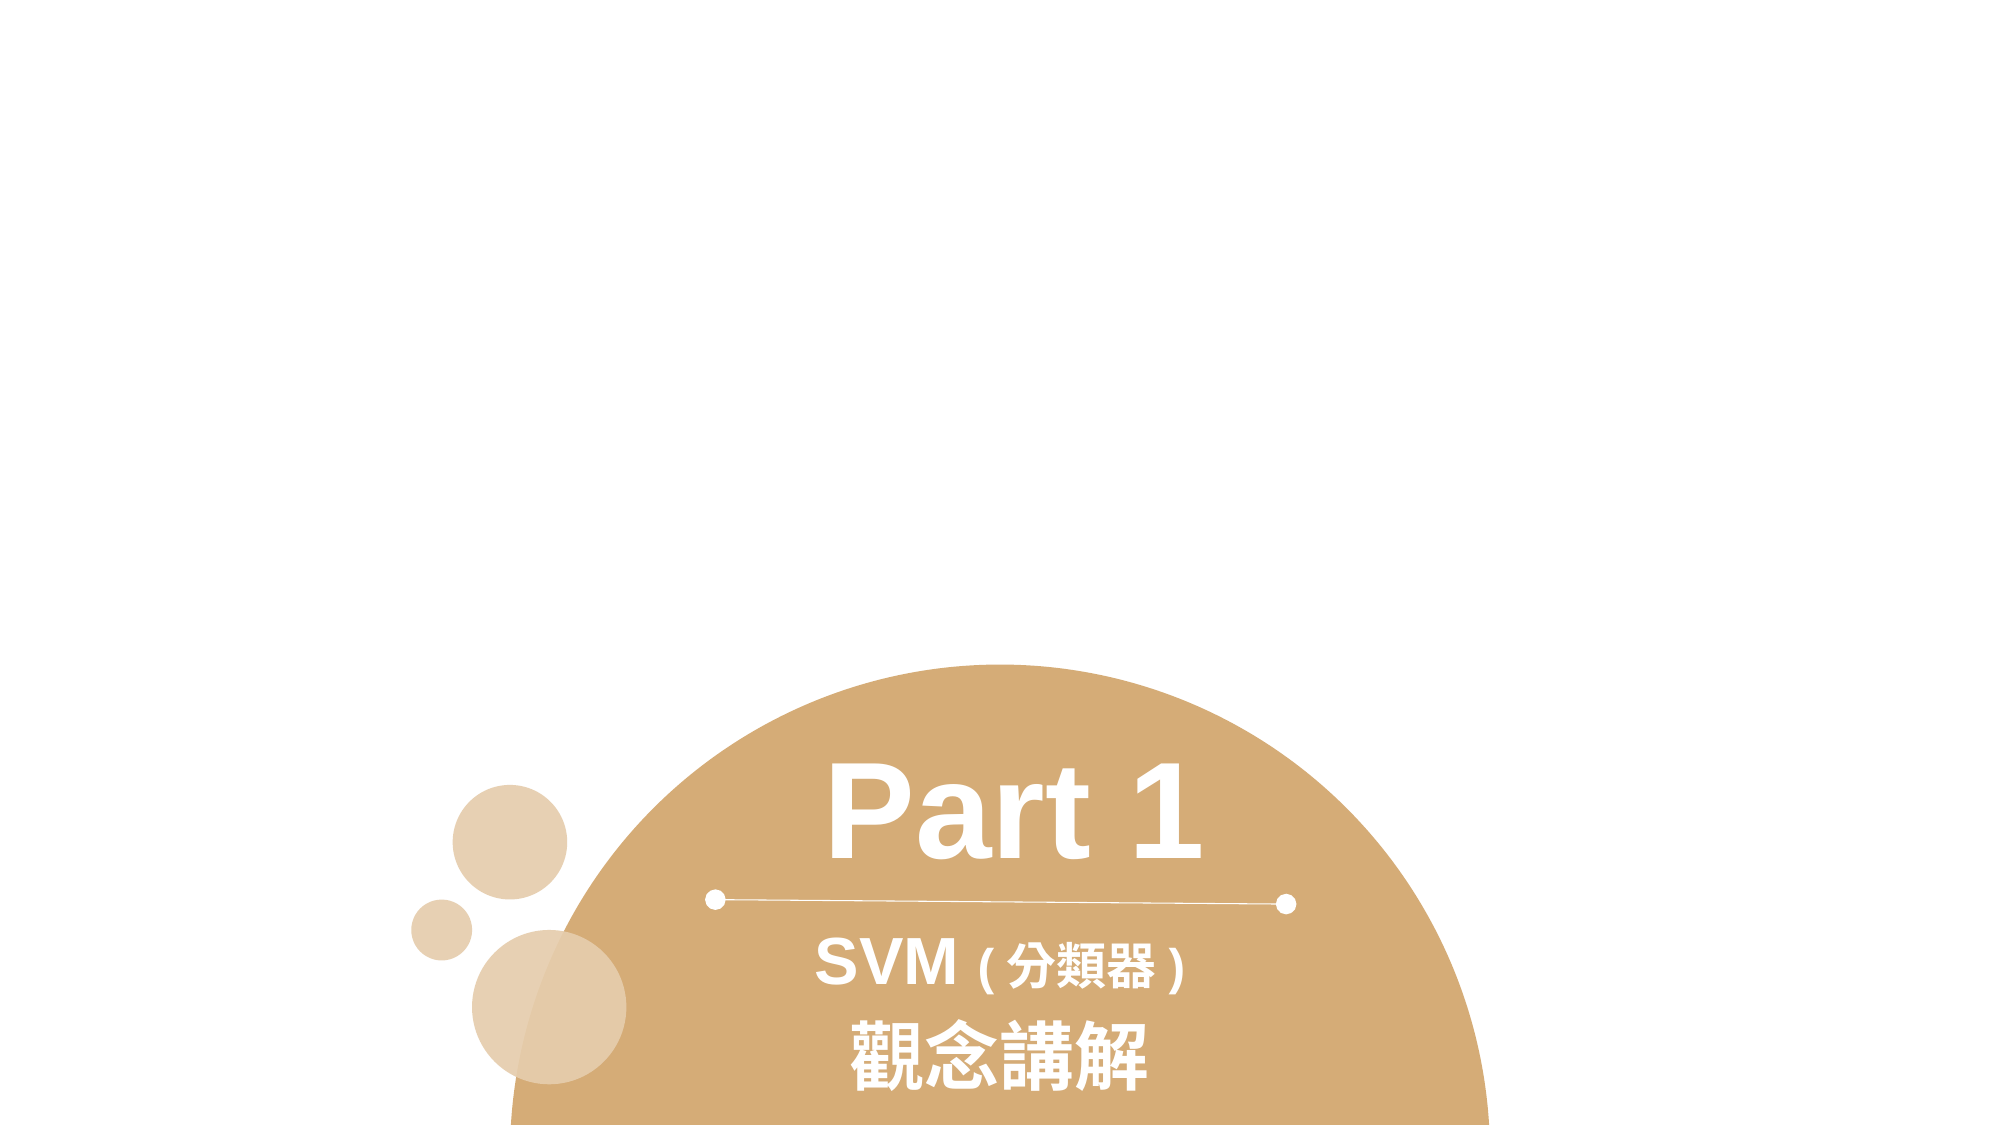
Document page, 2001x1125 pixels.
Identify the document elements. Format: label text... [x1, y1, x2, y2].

list SVM (分類器) 觀念講解 [545, 919, 1455, 1110]
list Part 1 [727, 732, 1302, 898]
